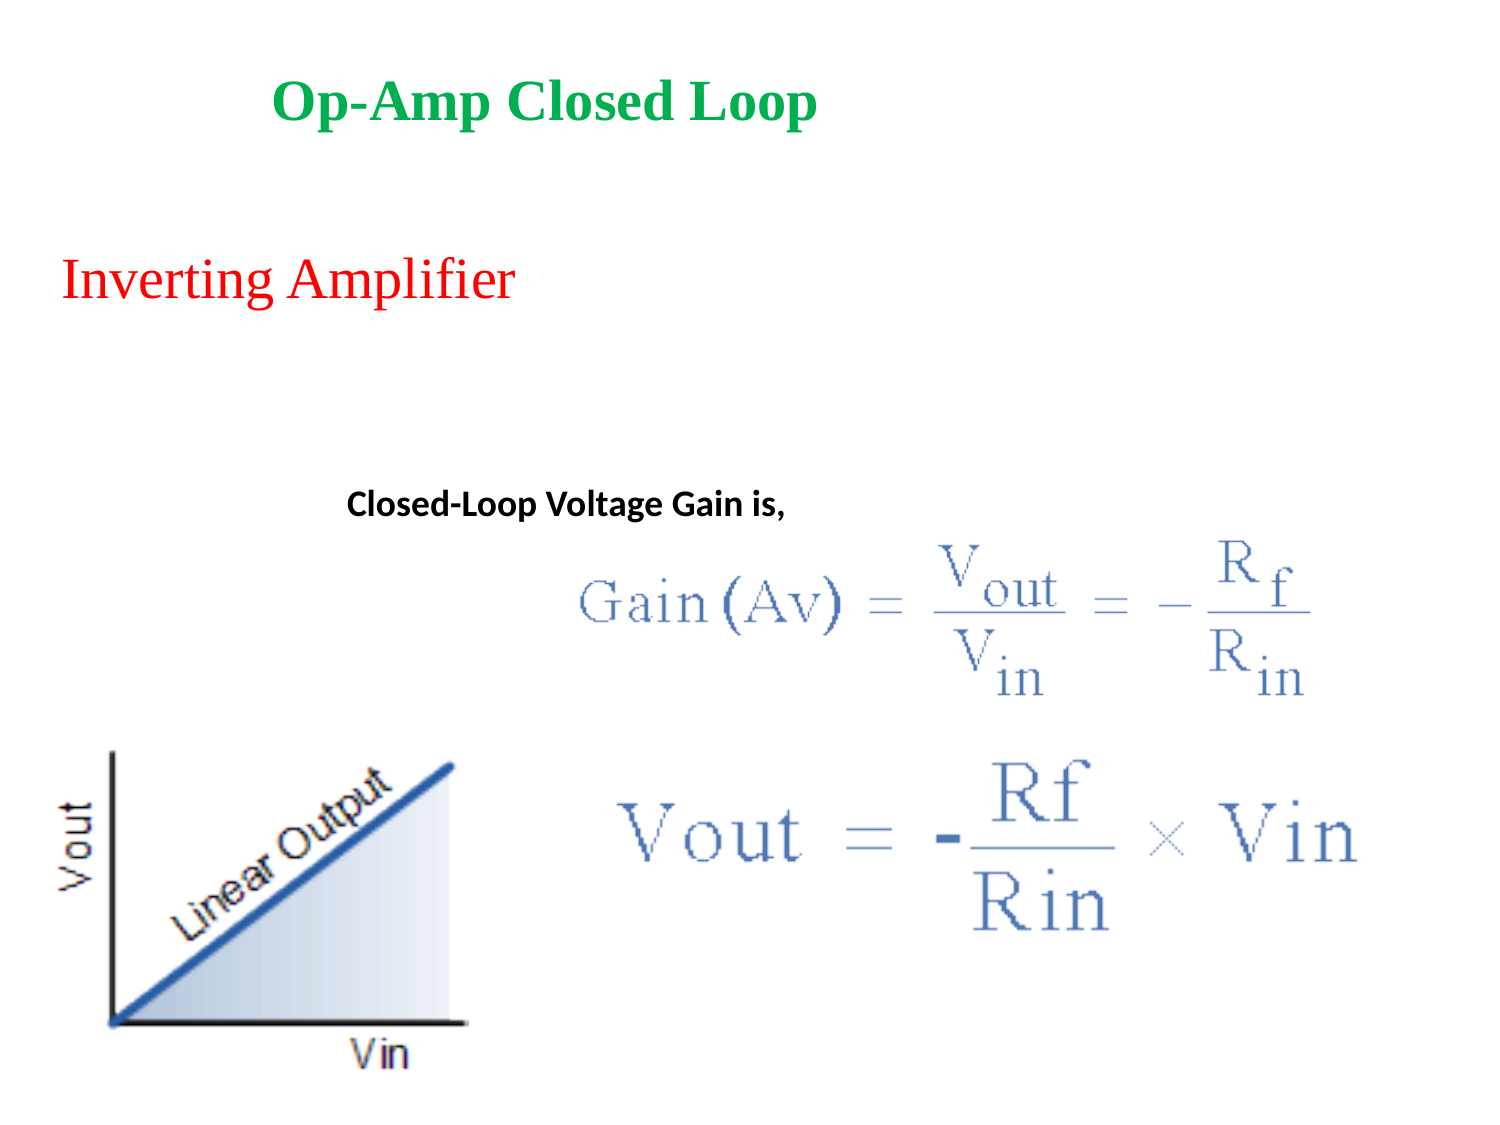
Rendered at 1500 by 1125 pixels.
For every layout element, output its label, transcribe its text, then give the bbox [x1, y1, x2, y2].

picture [46, 750, 470, 1085]
picture [574, 531, 1318, 705]
picture [607, 751, 1371, 941]
text_box Op-Amp Closed Loop [257, 54, 835, 140]
text_box Closed-Loop Voltage Gain is, [332, 471, 802, 532]
text_box Inverting Amplifier [46, 232, 944, 318]
